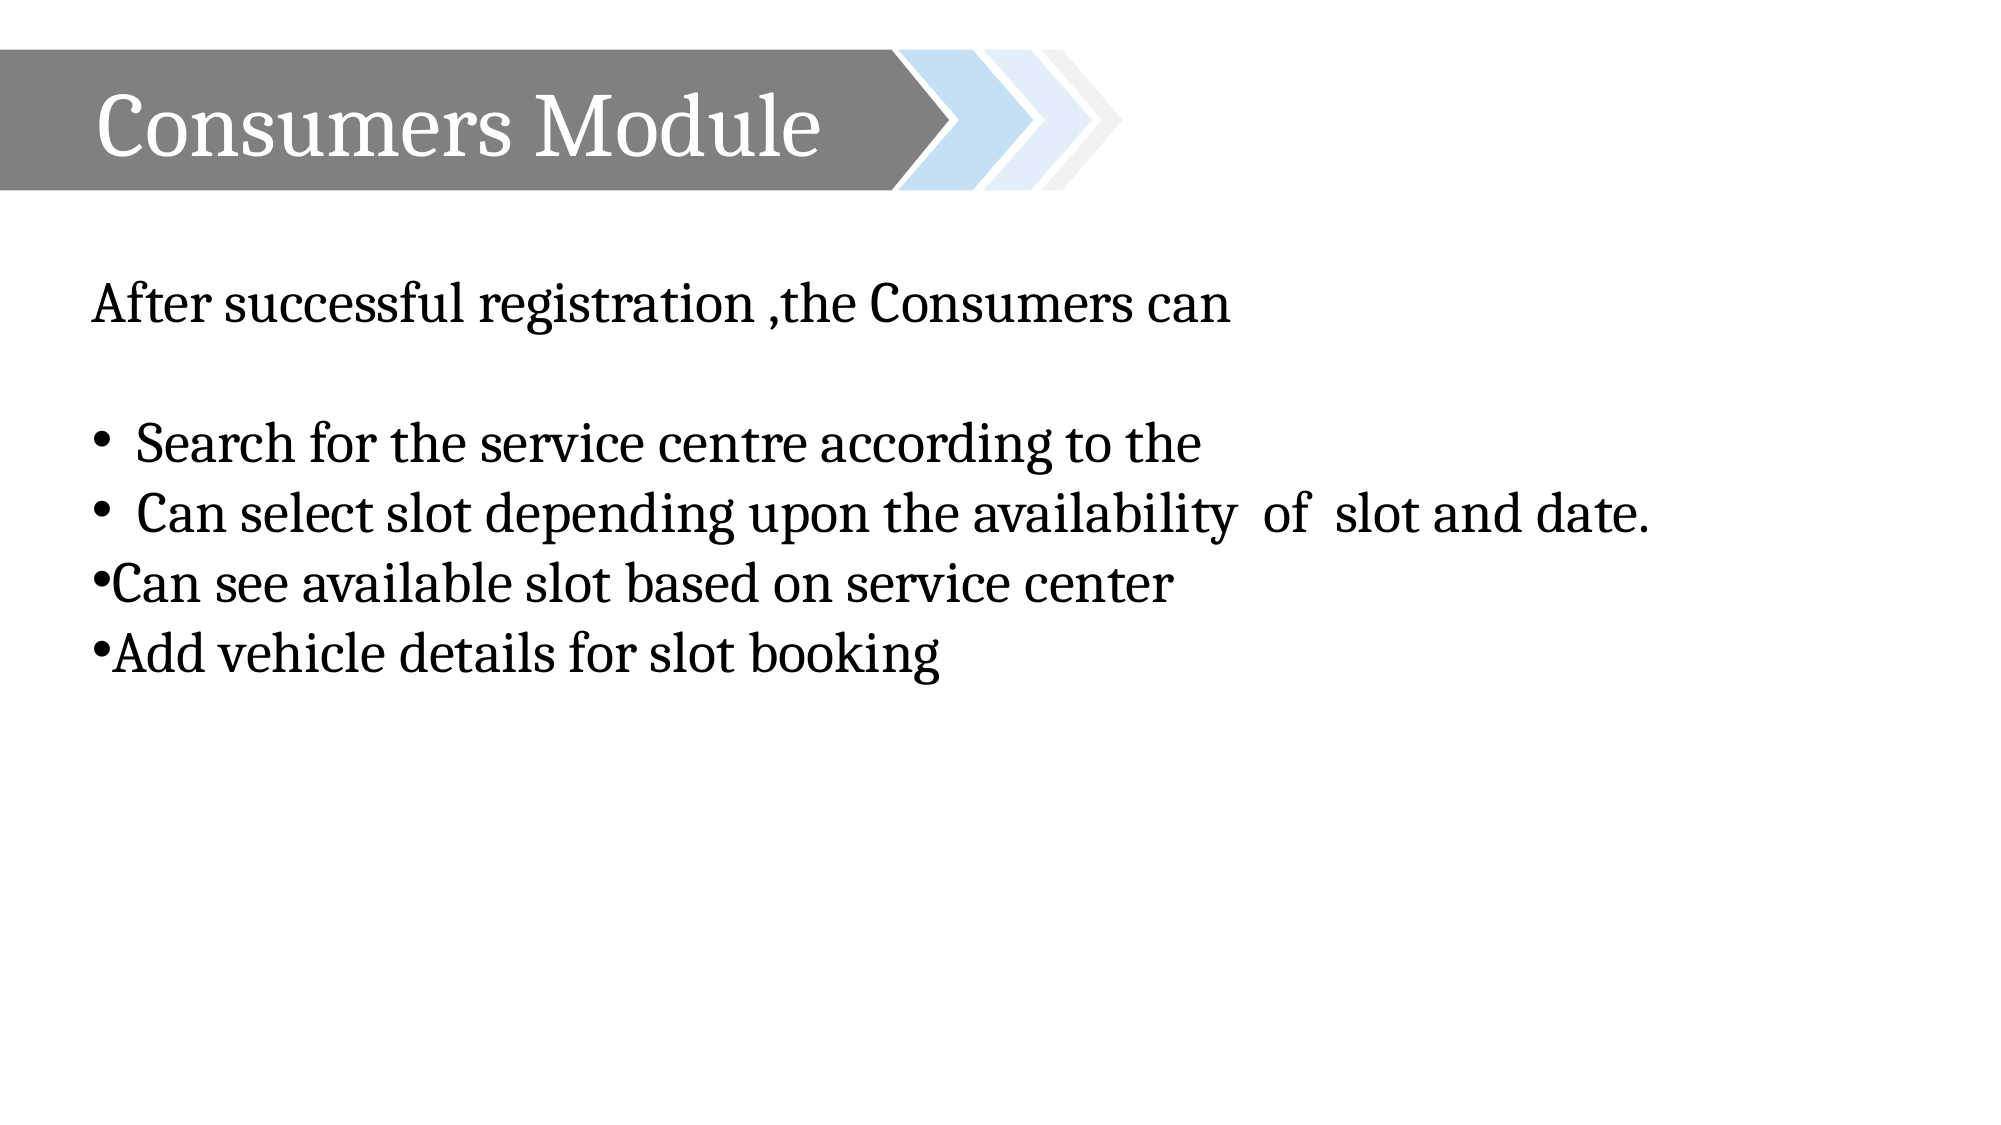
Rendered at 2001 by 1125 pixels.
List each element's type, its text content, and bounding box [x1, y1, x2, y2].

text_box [0, 49, 1123, 191]
text_box After successful registration ,the Consumers can Search for the service centre according to the Can select slot depending upon the availability of slot and date. Can see available slot based on service center Add vehicle details for slot booking [77, 256, 1843, 692]
